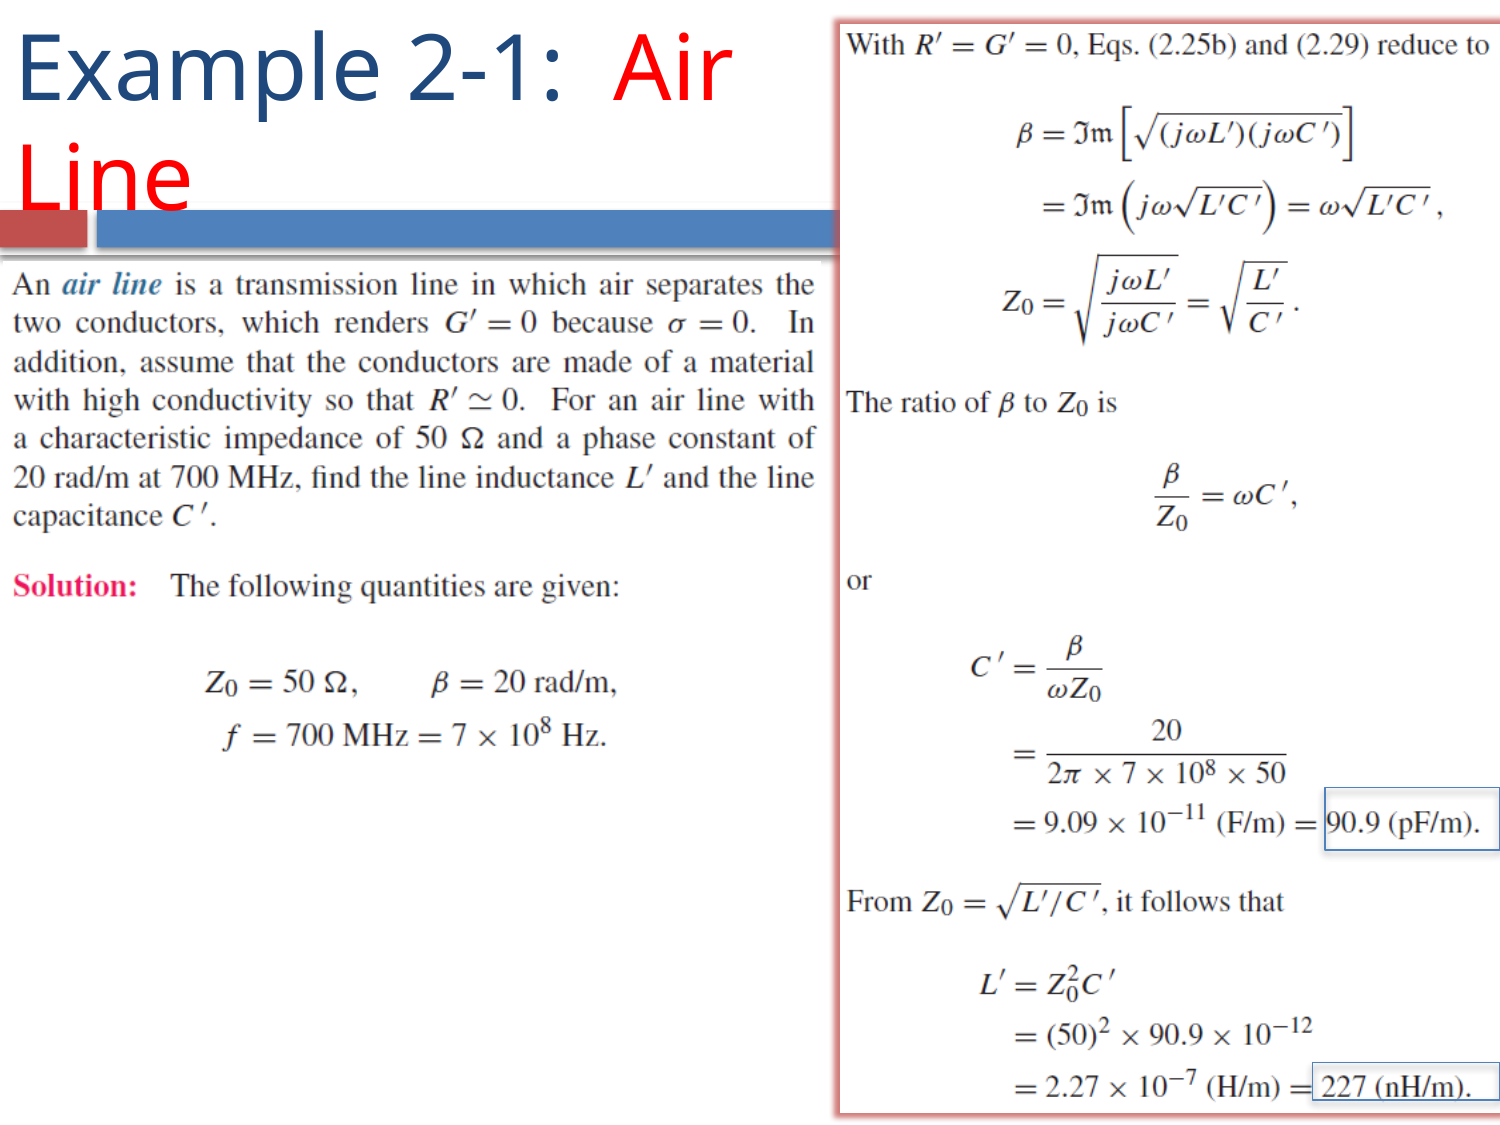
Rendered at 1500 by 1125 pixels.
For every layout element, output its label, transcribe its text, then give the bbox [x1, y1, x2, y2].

picture [839, 24, 1500, 1113]
title Example 2-1: Air Line [0, 37, 830, 200]
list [3, 260, 821, 763]
